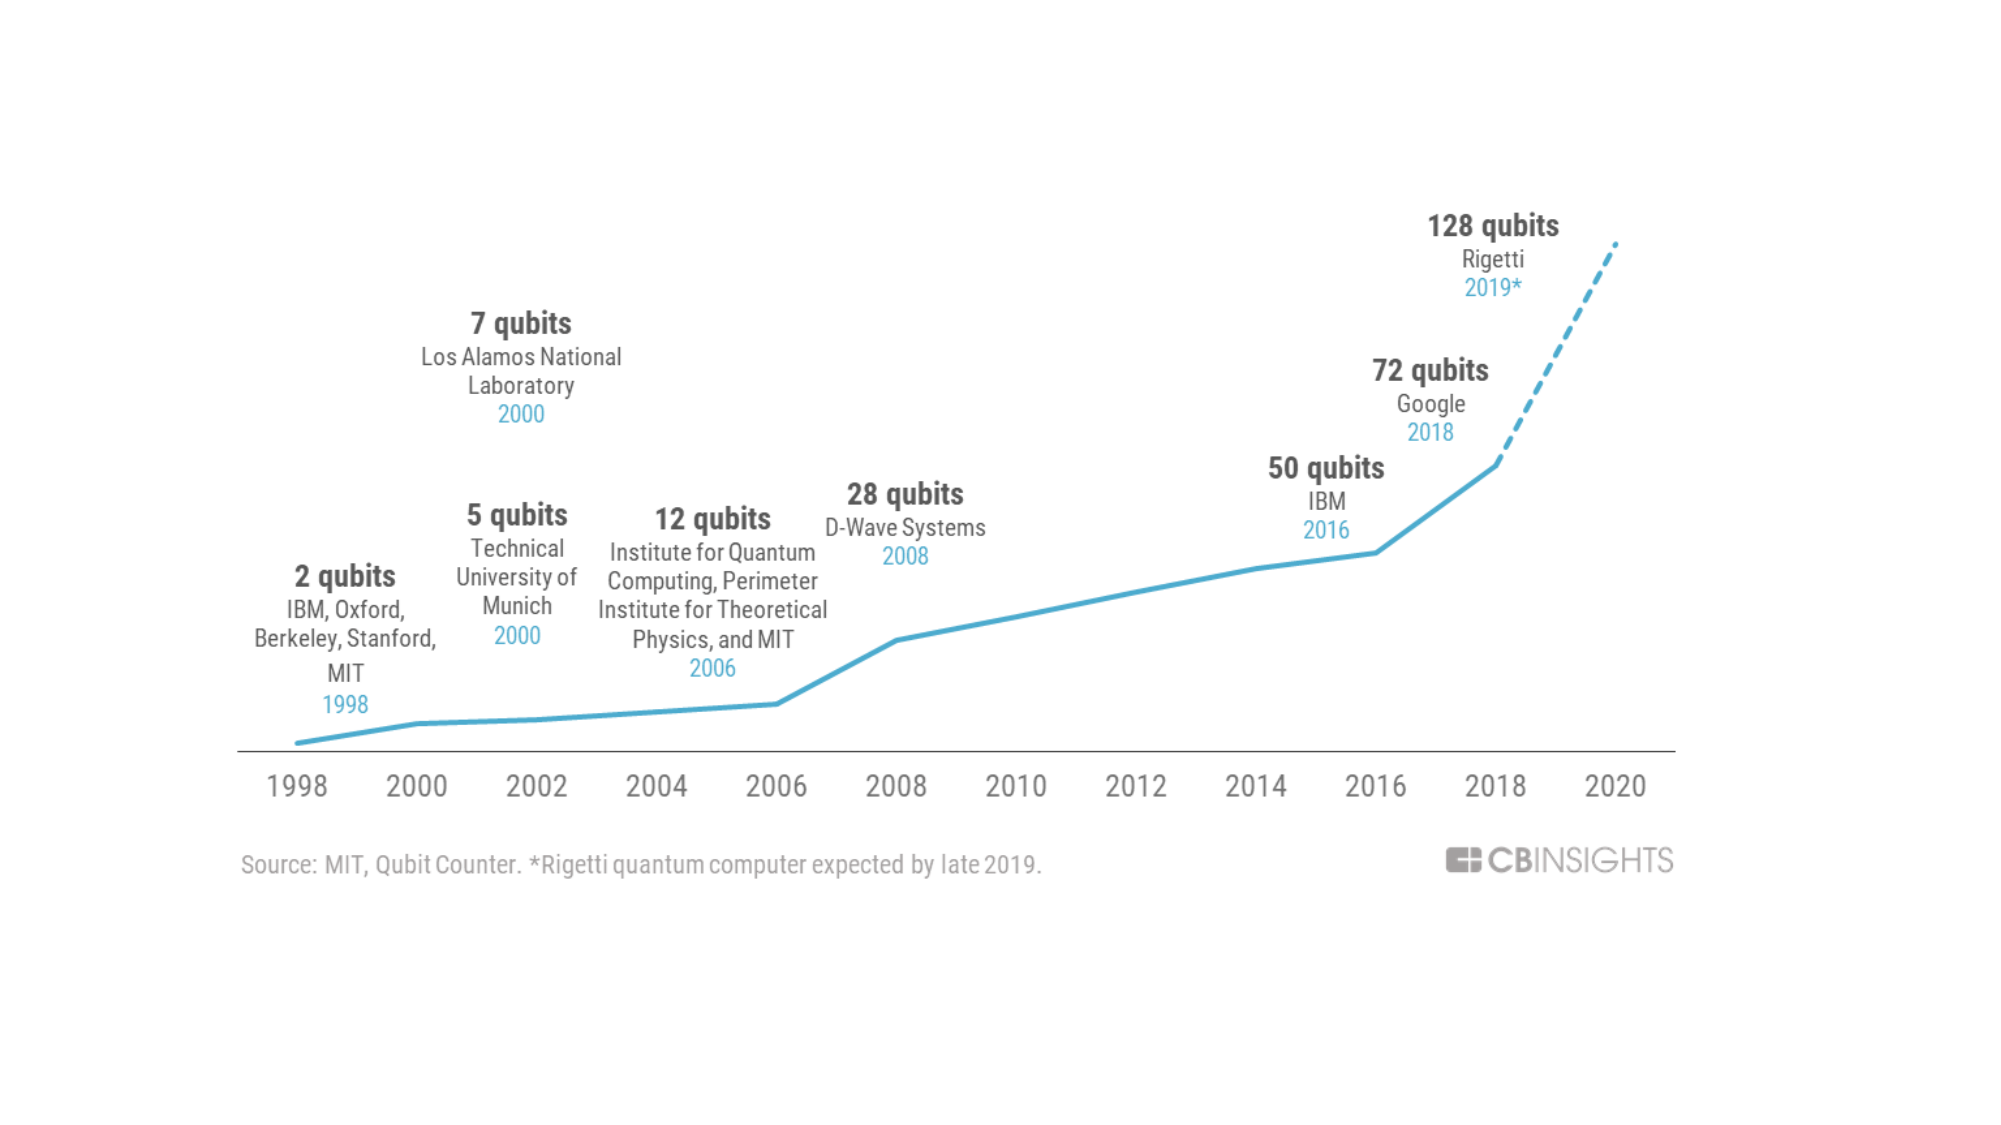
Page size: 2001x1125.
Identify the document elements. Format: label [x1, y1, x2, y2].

picture [206, 125, 1707, 1000]
